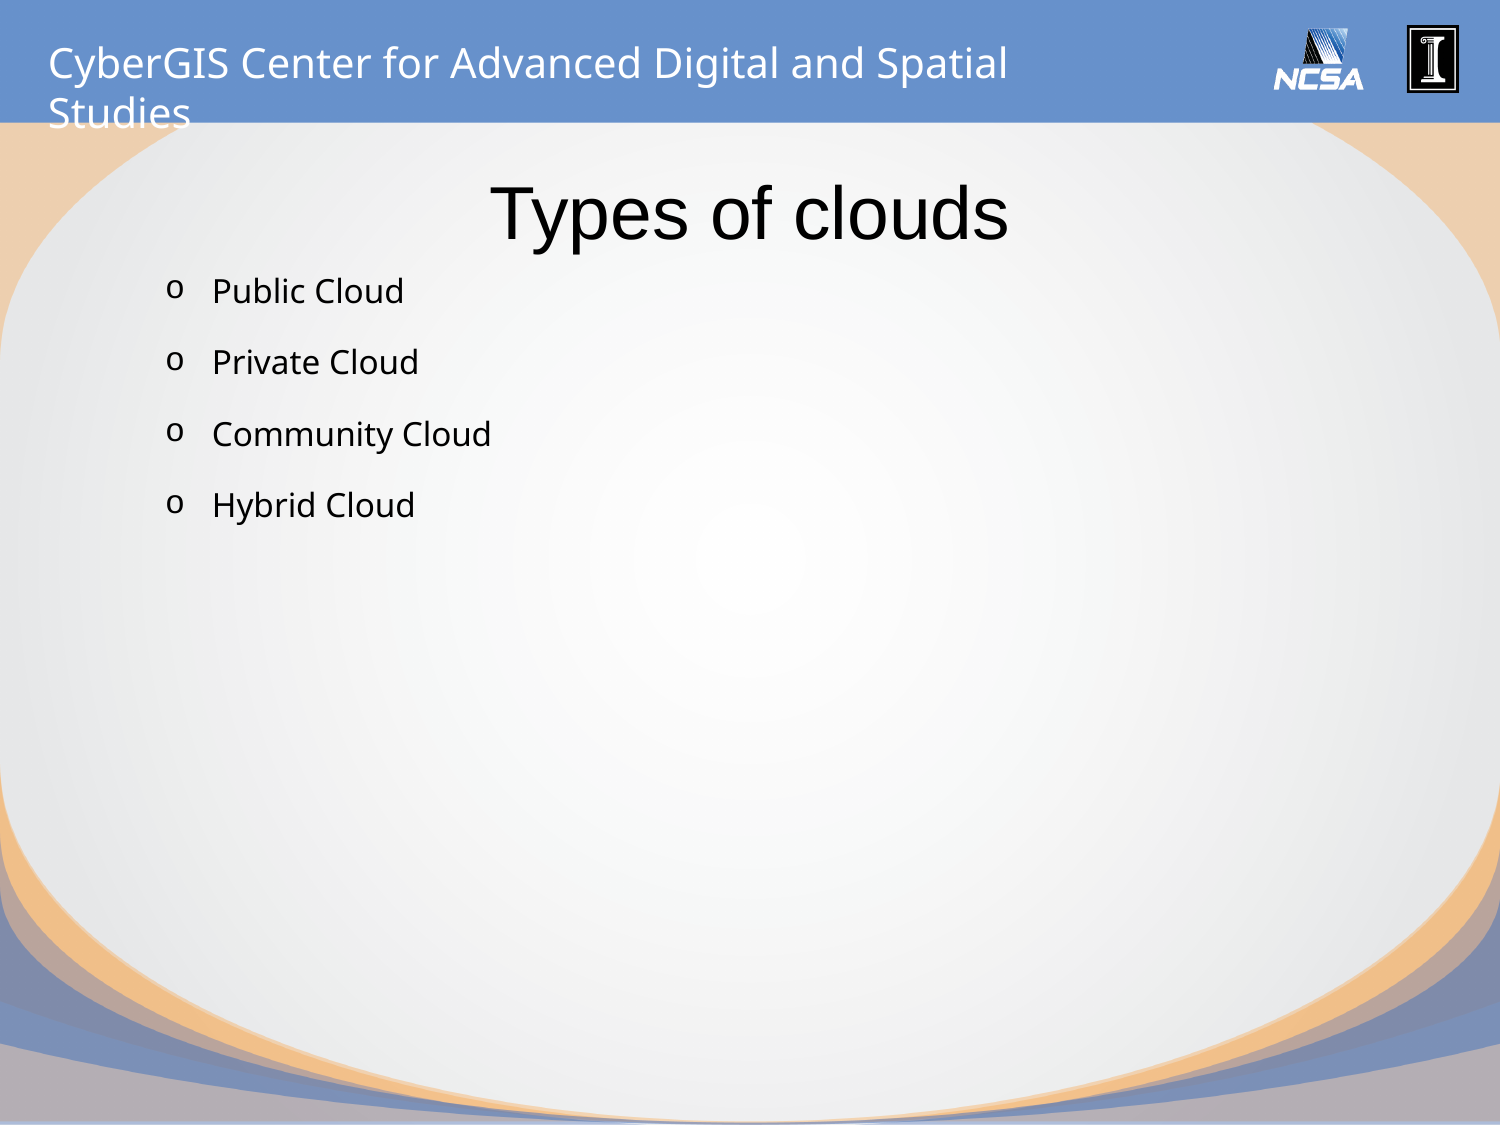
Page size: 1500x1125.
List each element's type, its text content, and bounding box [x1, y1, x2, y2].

list Public Cloud Private Cloud Community Cloud Hybrid Cloud [75, 262, 1425, 1005]
picture [0, 0, 1500, 1125]
title Types of clouds [75, 0, 1425, 262]
